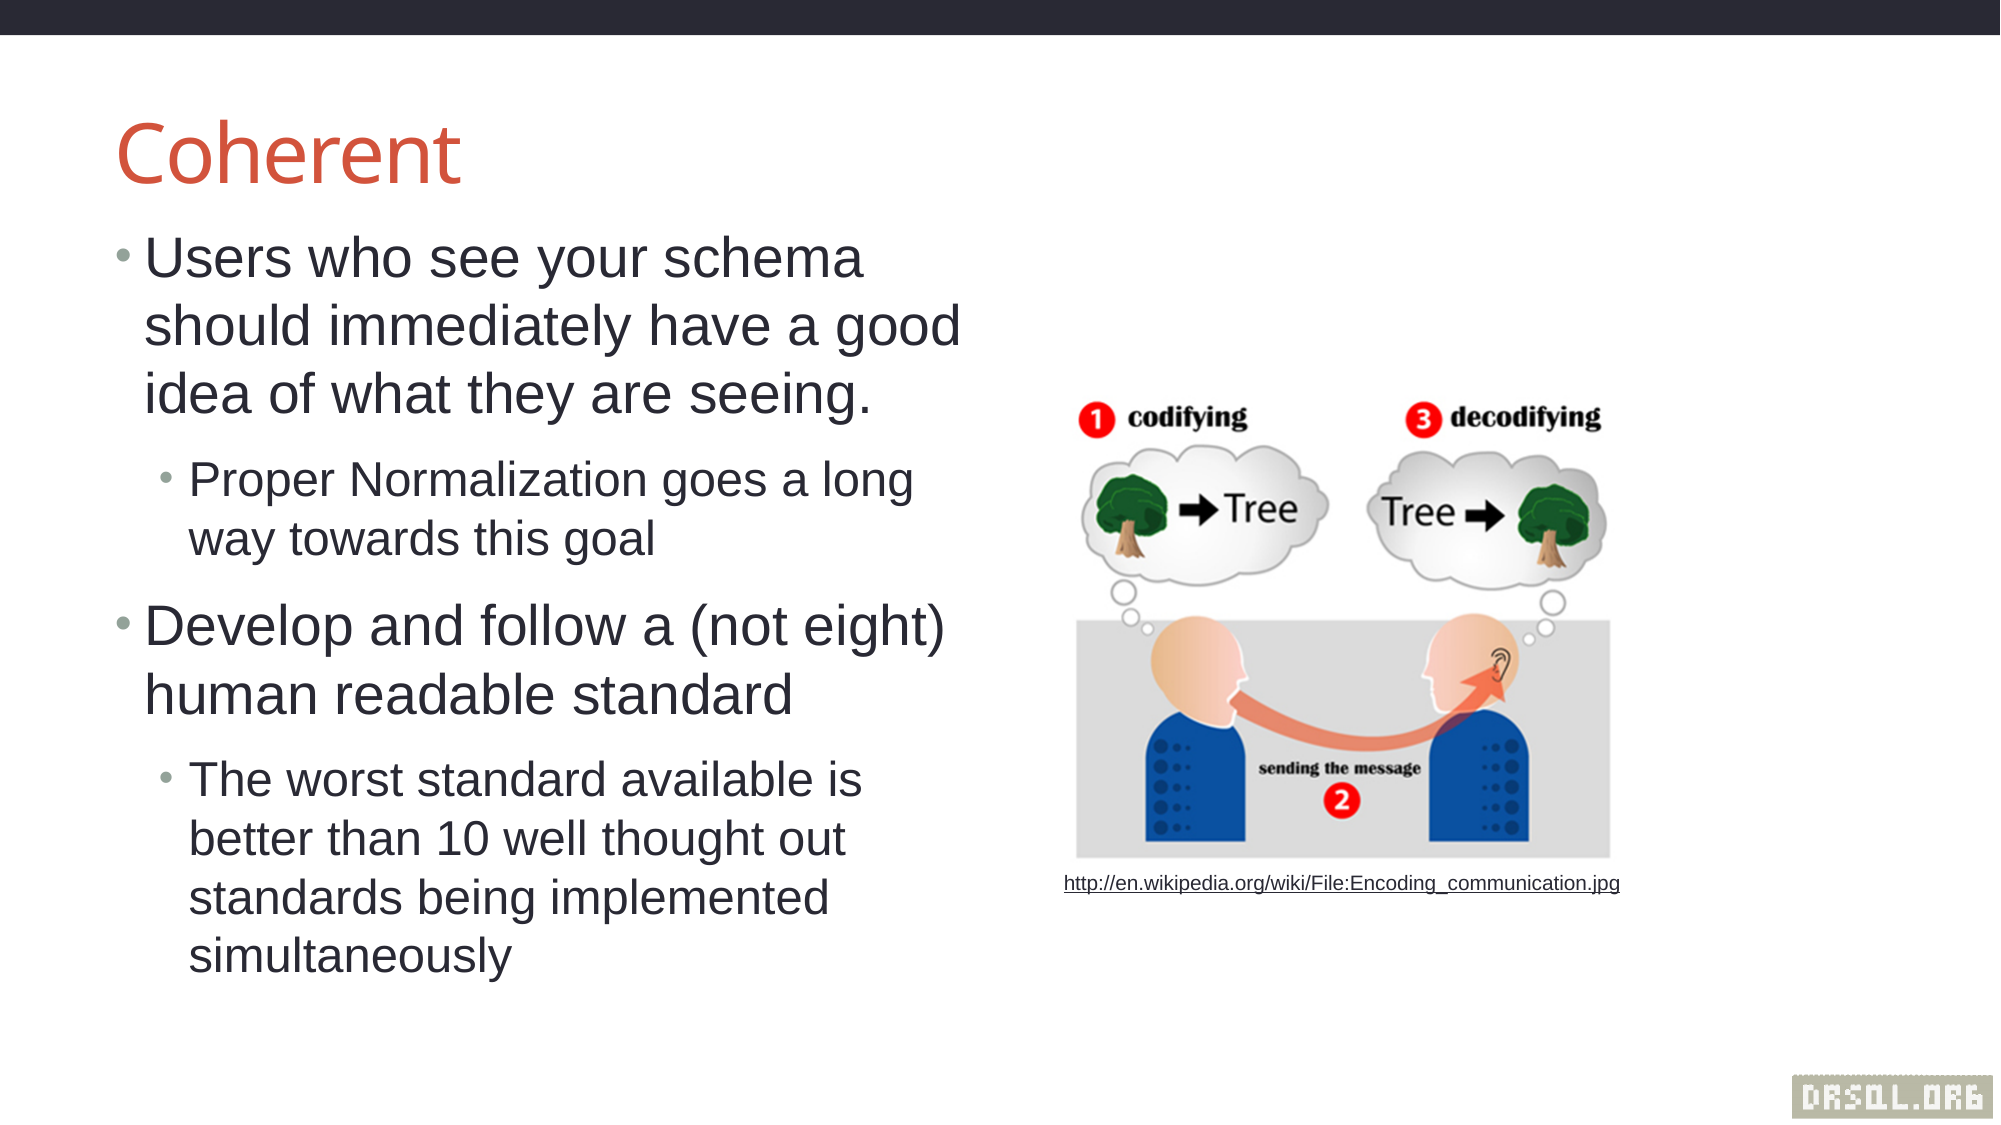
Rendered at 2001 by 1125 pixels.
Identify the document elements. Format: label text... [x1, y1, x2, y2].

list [1059, 384, 1629, 877]
title Coherent [99, 87, 1900, 213]
list Users who see your schema should immediately have a good idea of what they are seeing. Proper Normalization goes a long way towards this goal Develop and follow a (not eight) human readable standard The worst standard available is better than 10 well thought out standards being implemented simultaneously [99, 212, 984, 1049]
text_box http://en.wikipedia.org/wiki/File:Encoding_communication.jpg [1049, 862, 1642, 903]
